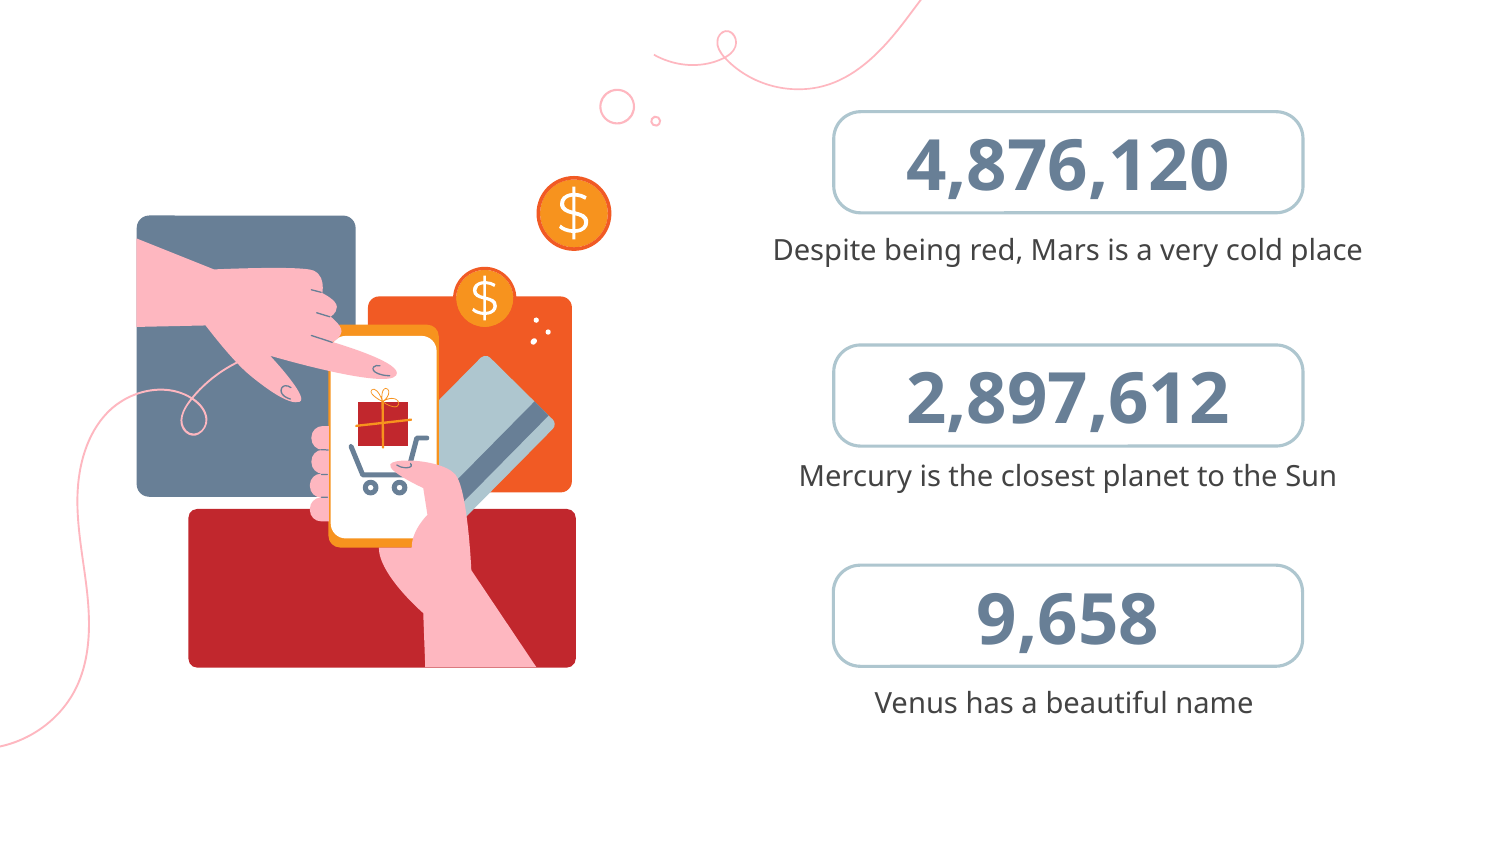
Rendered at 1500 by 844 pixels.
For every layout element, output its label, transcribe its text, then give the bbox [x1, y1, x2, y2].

text_box [837, 654, 1299, 667]
subtitle Despite being red, Mars is a very cold place [753, 218, 1383, 279]
title 2,897,612 [798, 358, 1338, 433]
text_box [837, 344, 1300, 358]
text_box [0, 395, 131, 748]
text_box [837, 200, 1299, 213]
text_box [599, 88, 636, 125]
subtitle Mercury is the closest planet to the Sun [753, 444, 1383, 505]
subtitle Venus has a beautiful name [753, 671, 1383, 732]
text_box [136, 175, 612, 668]
text_box [838, 111, 1299, 124]
text_box [650, 115, 662, 127]
title 4,876,120 [798, 124, 1338, 200]
text_box [837, 565, 1299, 578]
title 9,658 [798, 578, 1338, 654]
text_box [837, 433, 1300, 444]
